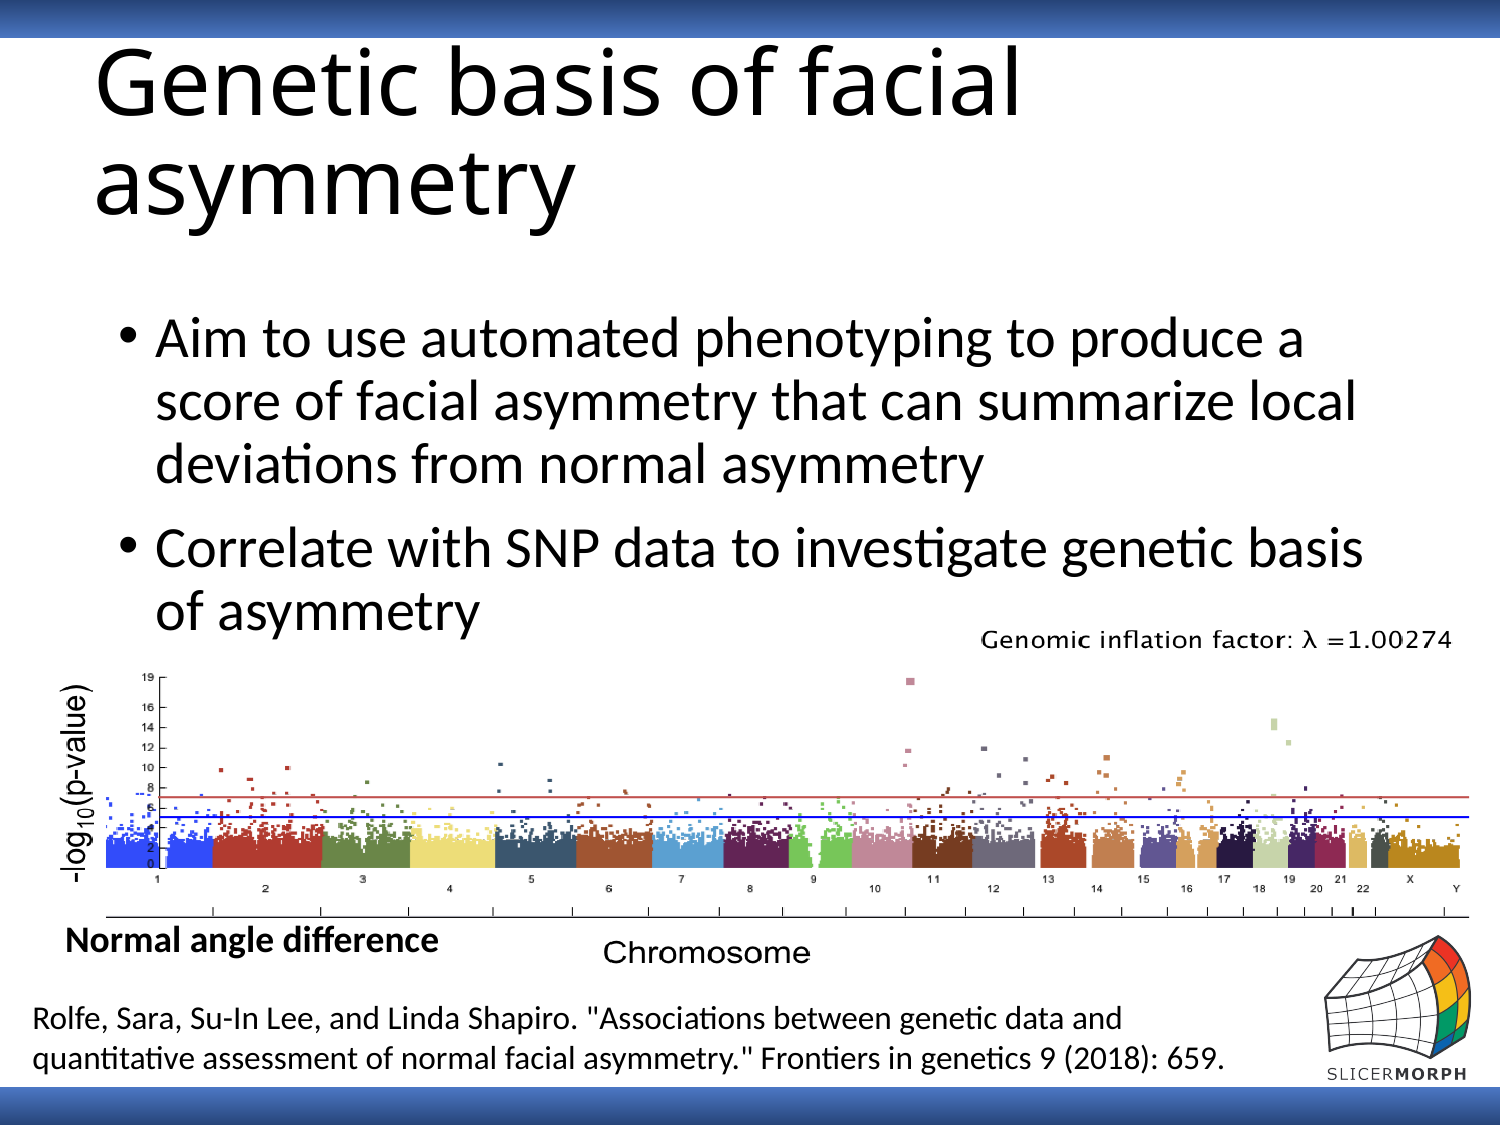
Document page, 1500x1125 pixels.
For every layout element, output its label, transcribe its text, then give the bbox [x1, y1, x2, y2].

text_box Rolfe, Sara, Su-In Lee, and Linda Shapiro. "Associations between genetic data and quantitative assessment of normal facial asymmetry." Frontiers in genetics 9 (2018): 659. [17, 988, 1306, 1084]
picture [43, 622, 1500, 1087]
title Genetic basis of facial asymmetry [78, 41, 1380, 230]
list Aim to use automated phenotyping to produce a score of facial asymmetry that can summarize local deviations from normal asymmetry Correlate with SNP data to investigate genetic basis of asymmetry [103, 299, 1397, 622]
